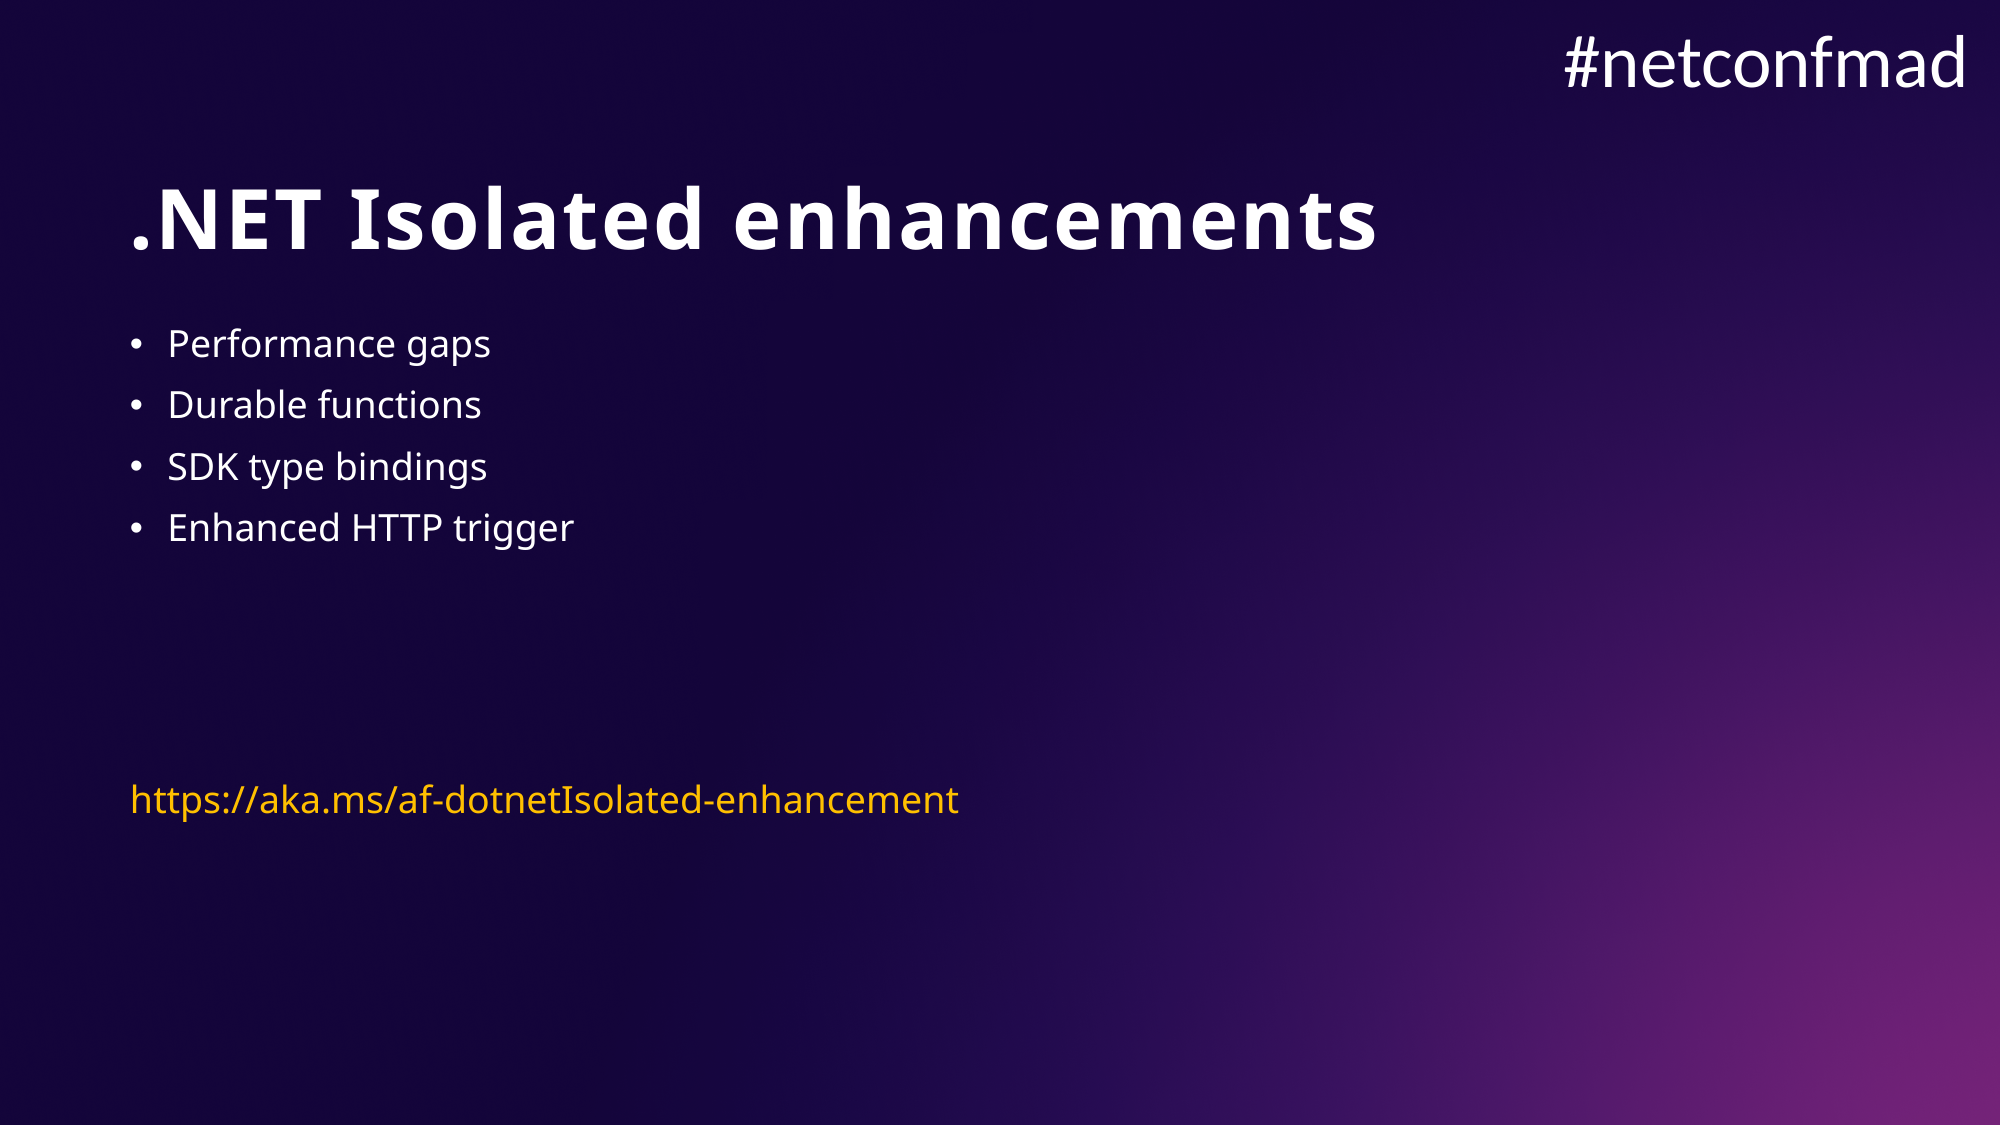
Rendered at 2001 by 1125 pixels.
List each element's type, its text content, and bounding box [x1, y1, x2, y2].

text_box https://aka.ms/af-dotnetIsolated-enhancement [114, 773, 1840, 869]
text_box .NET Isolated enhancements [114, 169, 1840, 280]
picture [0, 0, 2000, 1125]
text_box Performance gaps Durable functions SDK type bindings Enhanced HTTP trigger [114, 317, 1840, 751]
